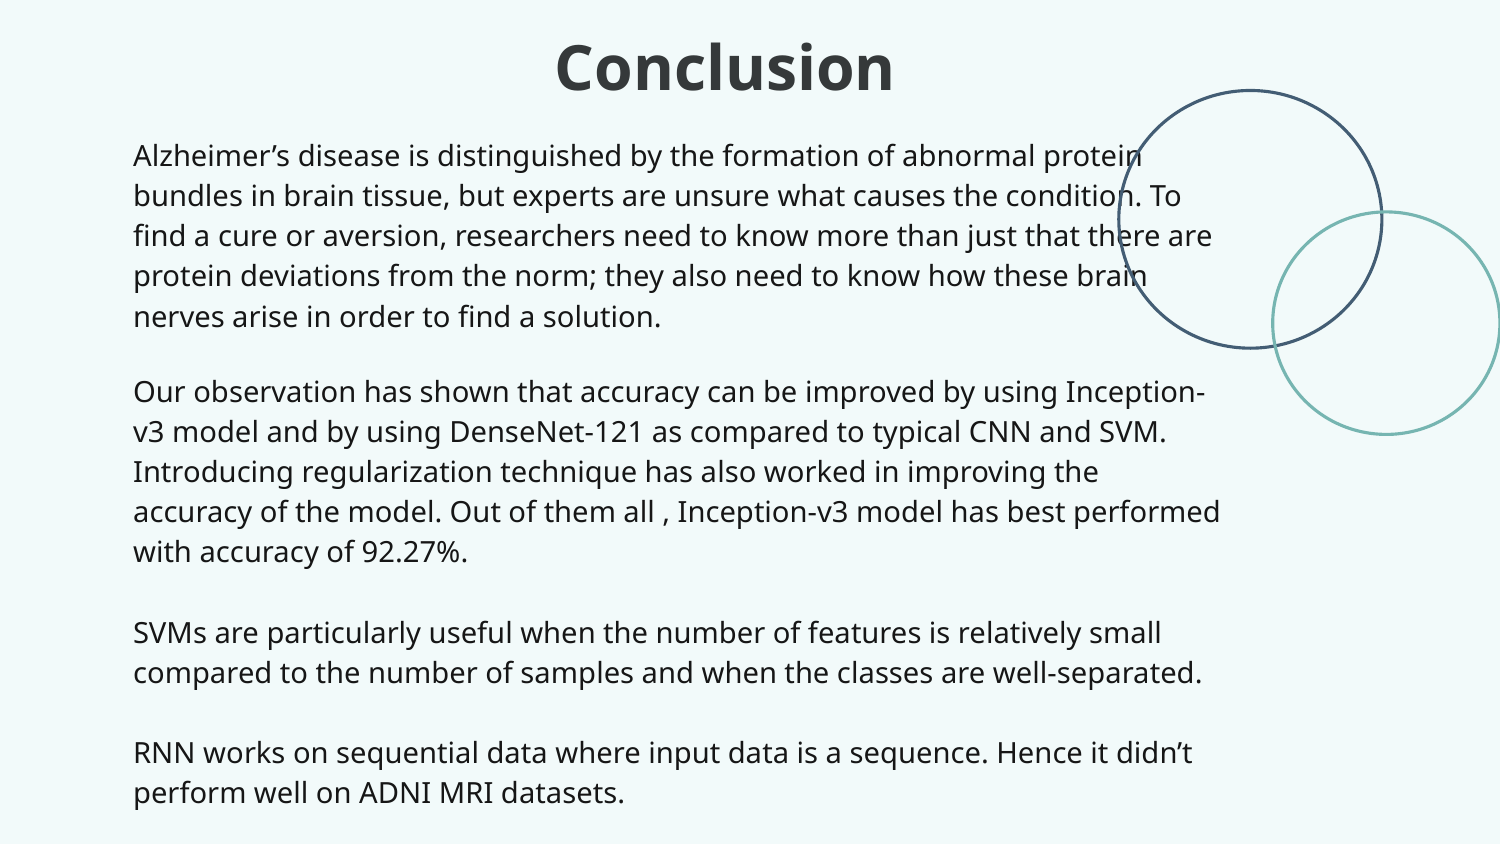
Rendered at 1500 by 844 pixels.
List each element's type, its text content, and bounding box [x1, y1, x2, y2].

title Conclusion [93, 13, 1358, 108]
text_box [1272, 211, 1500, 435]
subtitle Alzheimer’s disease is distinguished by the formation of abnormal protein bundles in brain tissue, but experts are unsure what causes the condition. To find a cure or aversion, researchers need to know more than just that there are protein deviations from the norm; they also need to know how these brain nerves arise in order to find a solution. Our observation has shown that accuracy can be improved by using Inception-v3 model and by using DenseNet-121 as compared to typical CNN and SVM. Introducing regularization technique has also worked in improving the accuracy of the model. Out of them all , Inception-v3 model has best performed with accuracy of 92.27%. SVMs are particularly useful when the number of features is relatively small compared to the number of samples and when the classes are well-separated. RNN works on sequential data where input data is a sequence. Hence it didn’t perform well on ADNI MRI datasets. [118, 117, 1237, 844]
text_box [1118, 90, 1382, 349]
